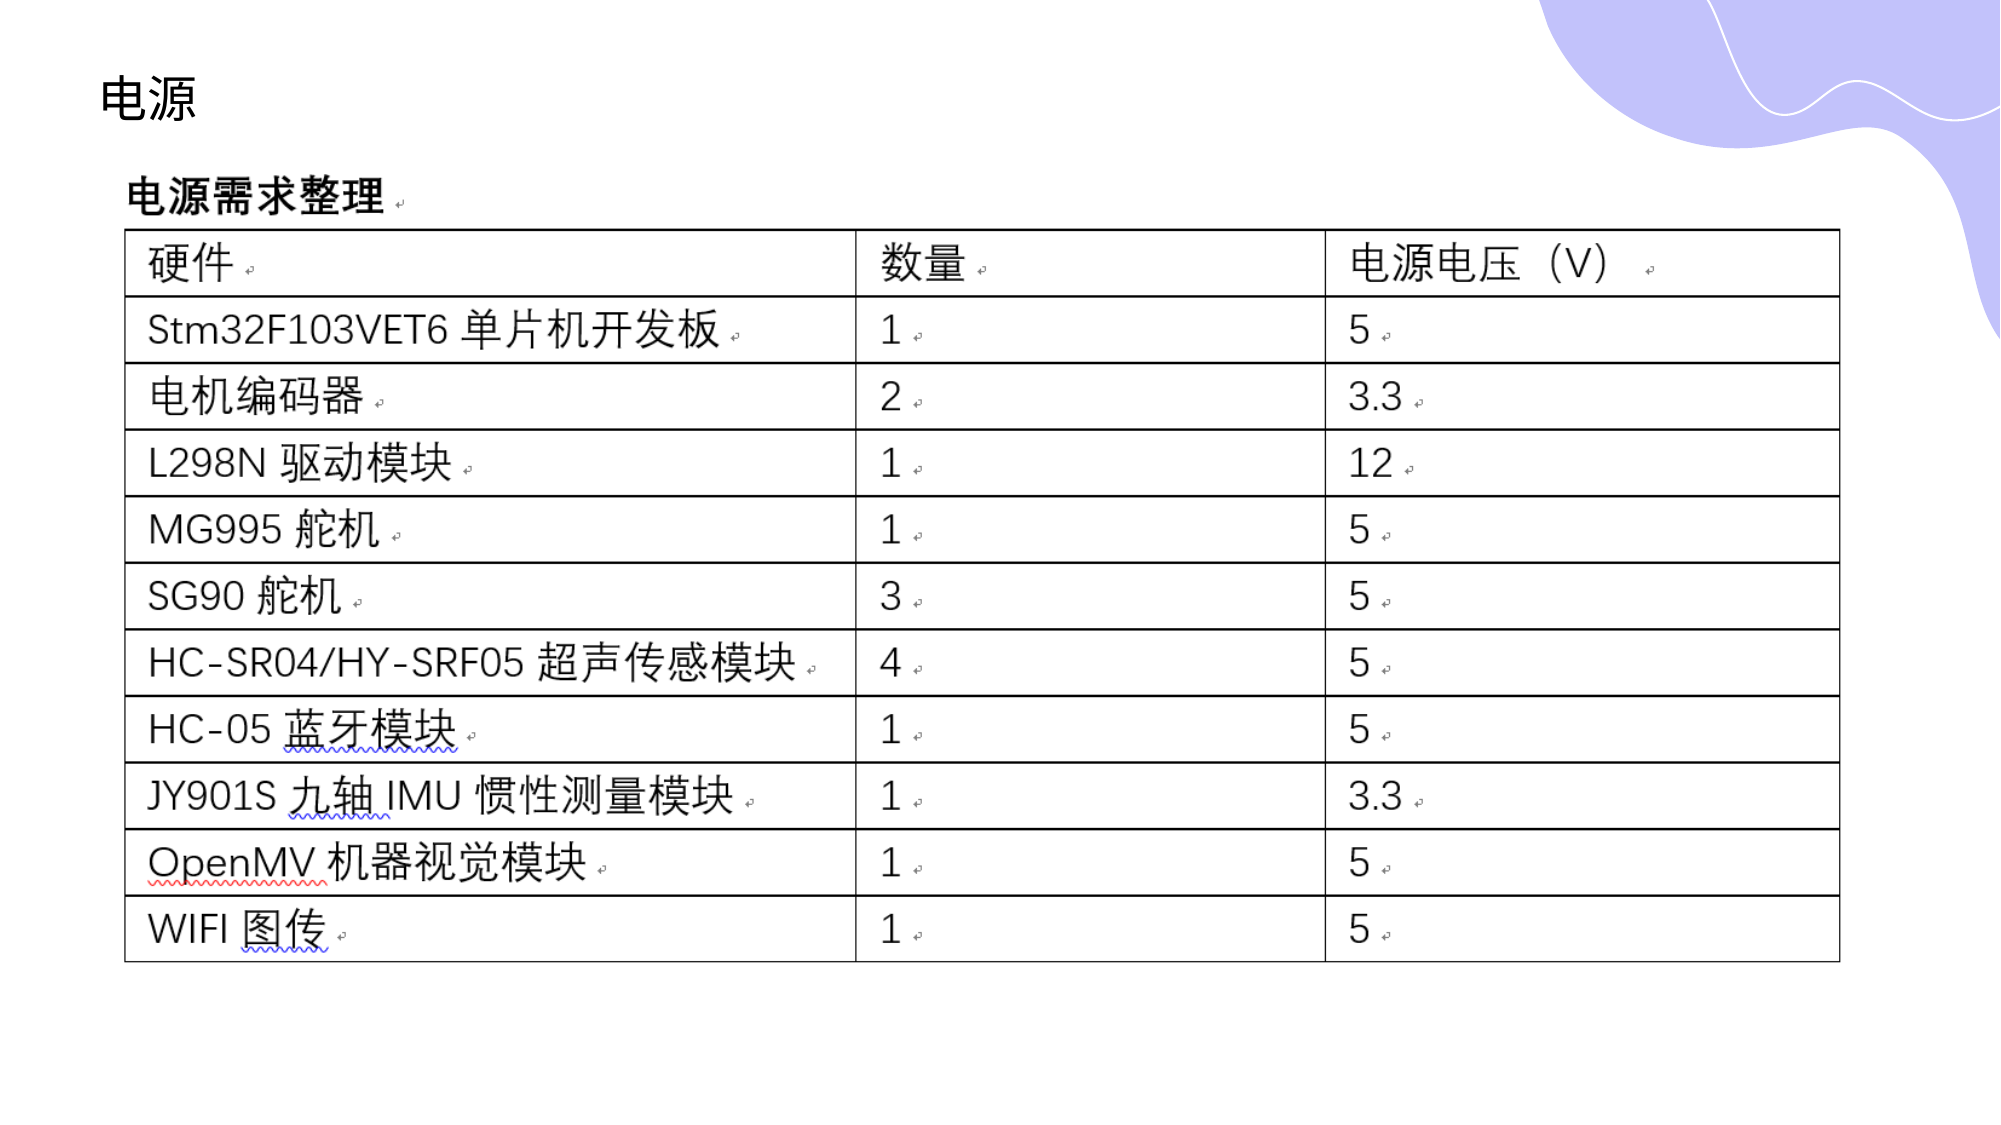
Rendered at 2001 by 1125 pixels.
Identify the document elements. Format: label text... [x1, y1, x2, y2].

picture [82, 169, 1845, 970]
text_box 电源 [82, 59, 459, 135]
text_box [1707, 0, 2000, 121]
text_box [1539, 0, 2000, 340]
